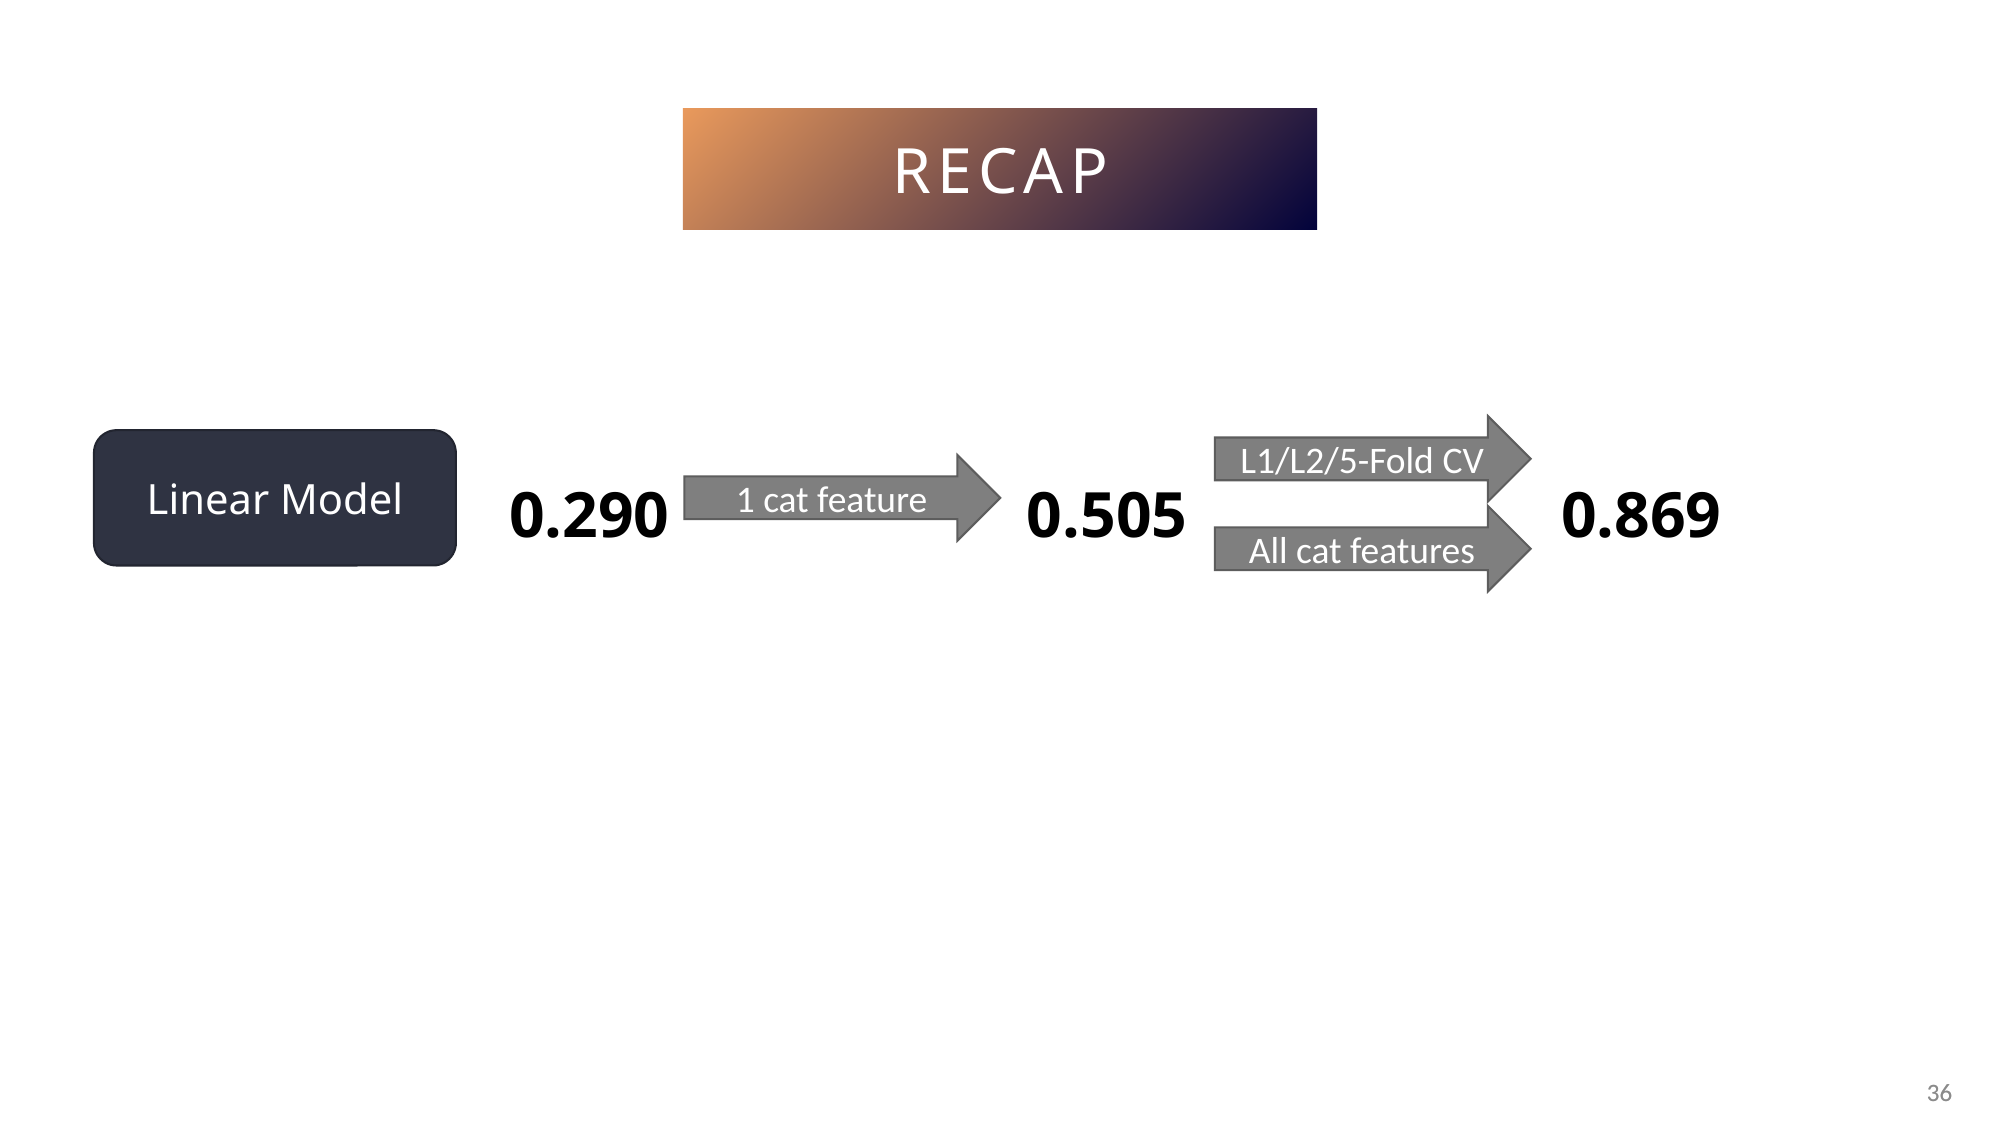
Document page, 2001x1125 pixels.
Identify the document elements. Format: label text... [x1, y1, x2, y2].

list 0.290 0.505 0.869 [1488, 430, 1746, 566]
list RECAP [682, 108, 1318, 230]
text_box Linear Model [92, 429, 457, 567]
text_box 1 cat feature [683, 452, 1002, 544]
text_box All cat features [1213, 503, 1533, 594]
text_box L1/L2/5-Fold CV [1213, 413, 1533, 503]
list 0.290 0.505 0.869 [494, 430, 1486, 566]
slide_number 36 [1894, 1061, 1968, 1121]
